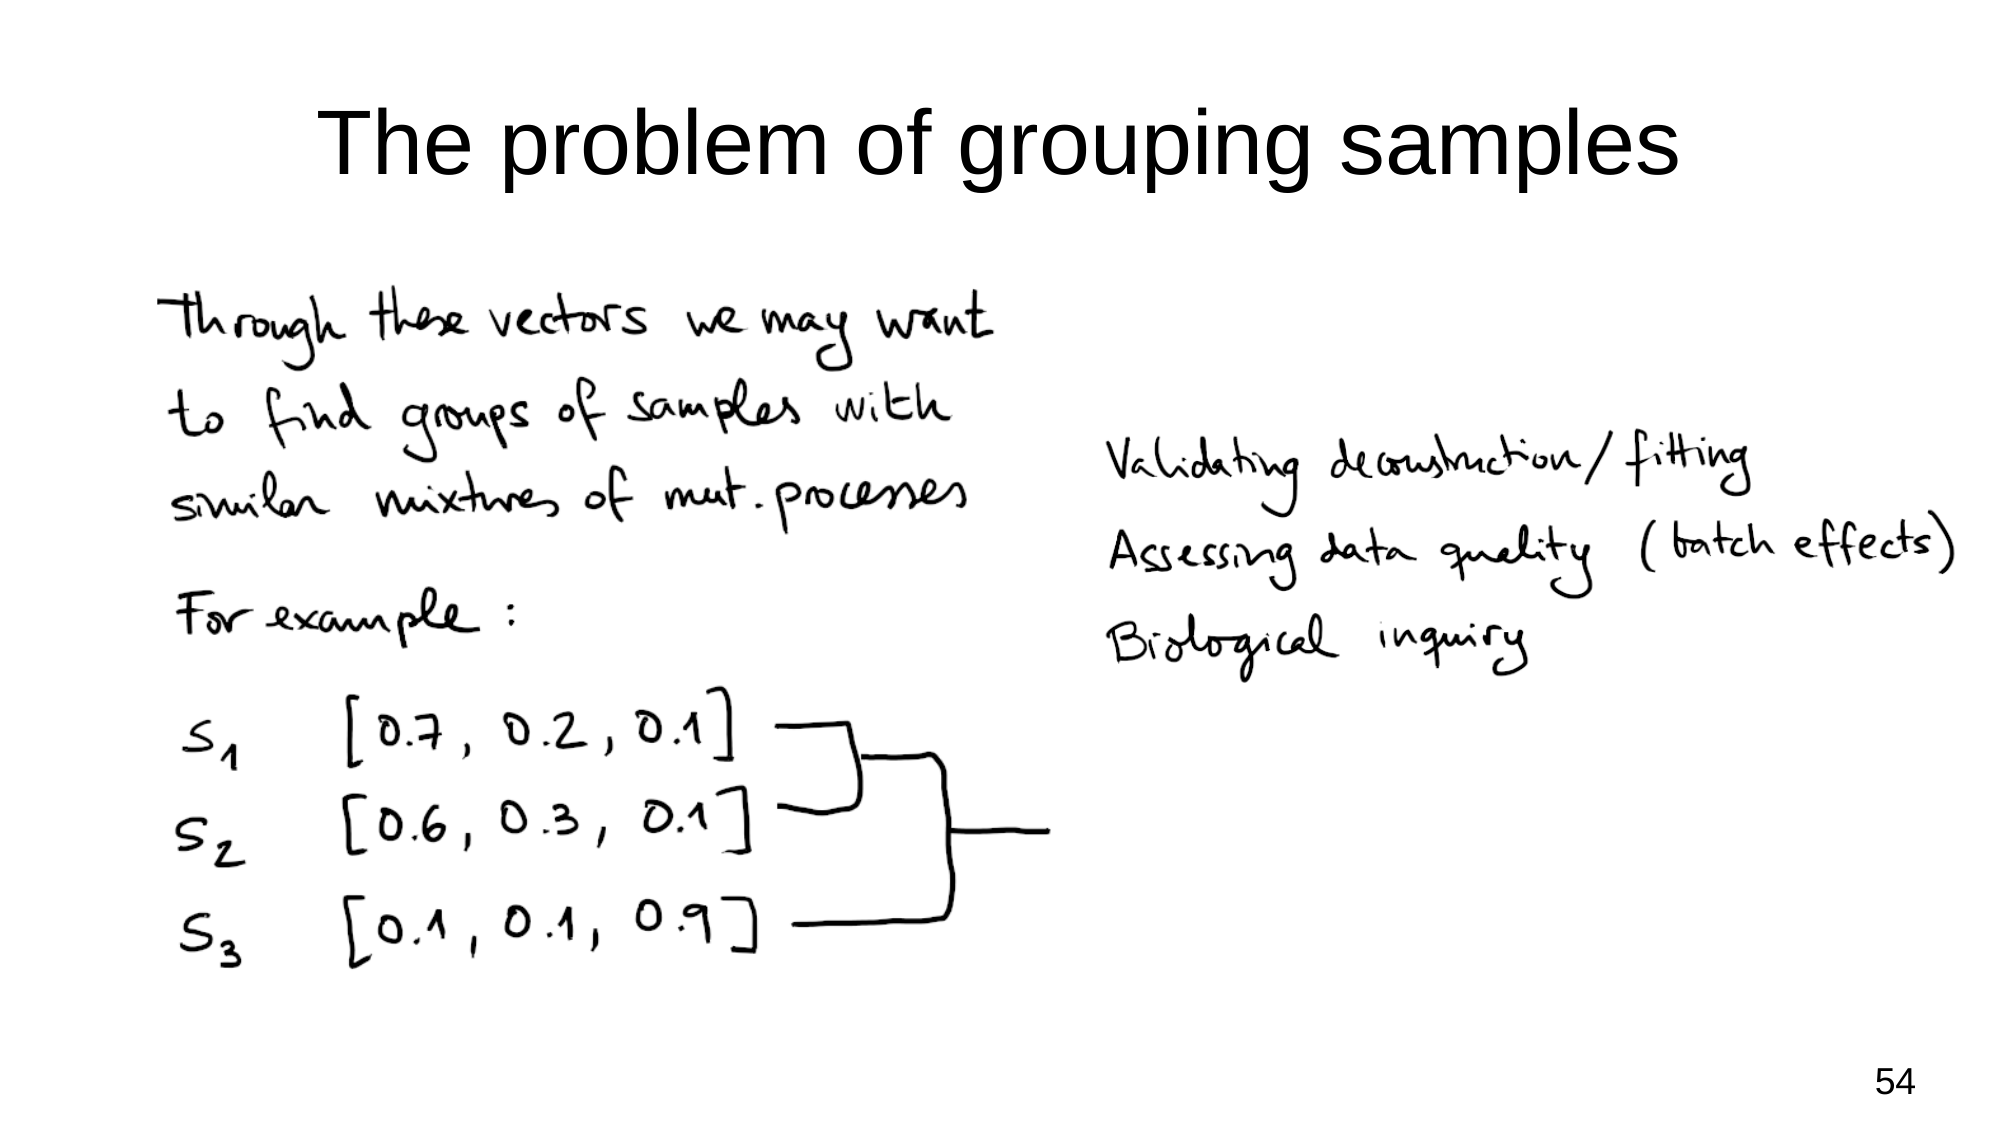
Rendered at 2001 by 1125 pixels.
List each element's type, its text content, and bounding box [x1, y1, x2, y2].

text_box The problem of grouping samples [99, 44, 1900, 232]
text_box 54 [1859, 1049, 1941, 1125]
picture [118, 278, 1965, 1026]
